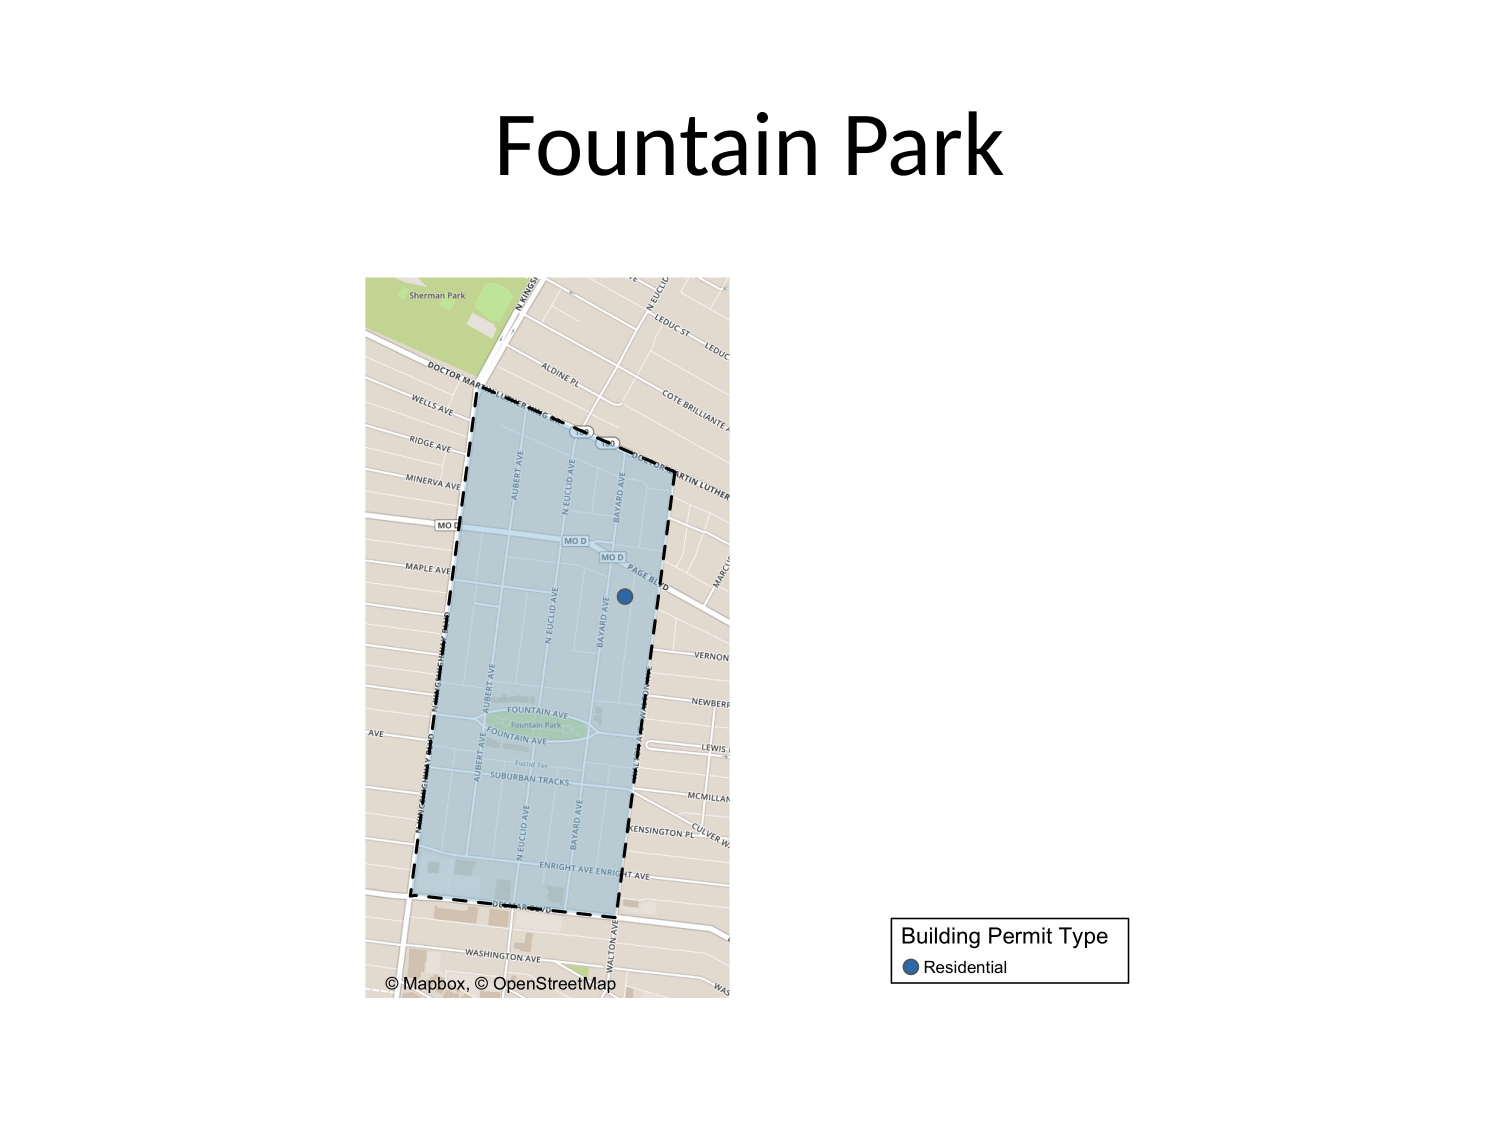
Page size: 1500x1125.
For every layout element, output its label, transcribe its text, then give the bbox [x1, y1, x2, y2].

title Fountain Park [75, 45, 1425, 233]
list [74, 262, 1426, 1013]
